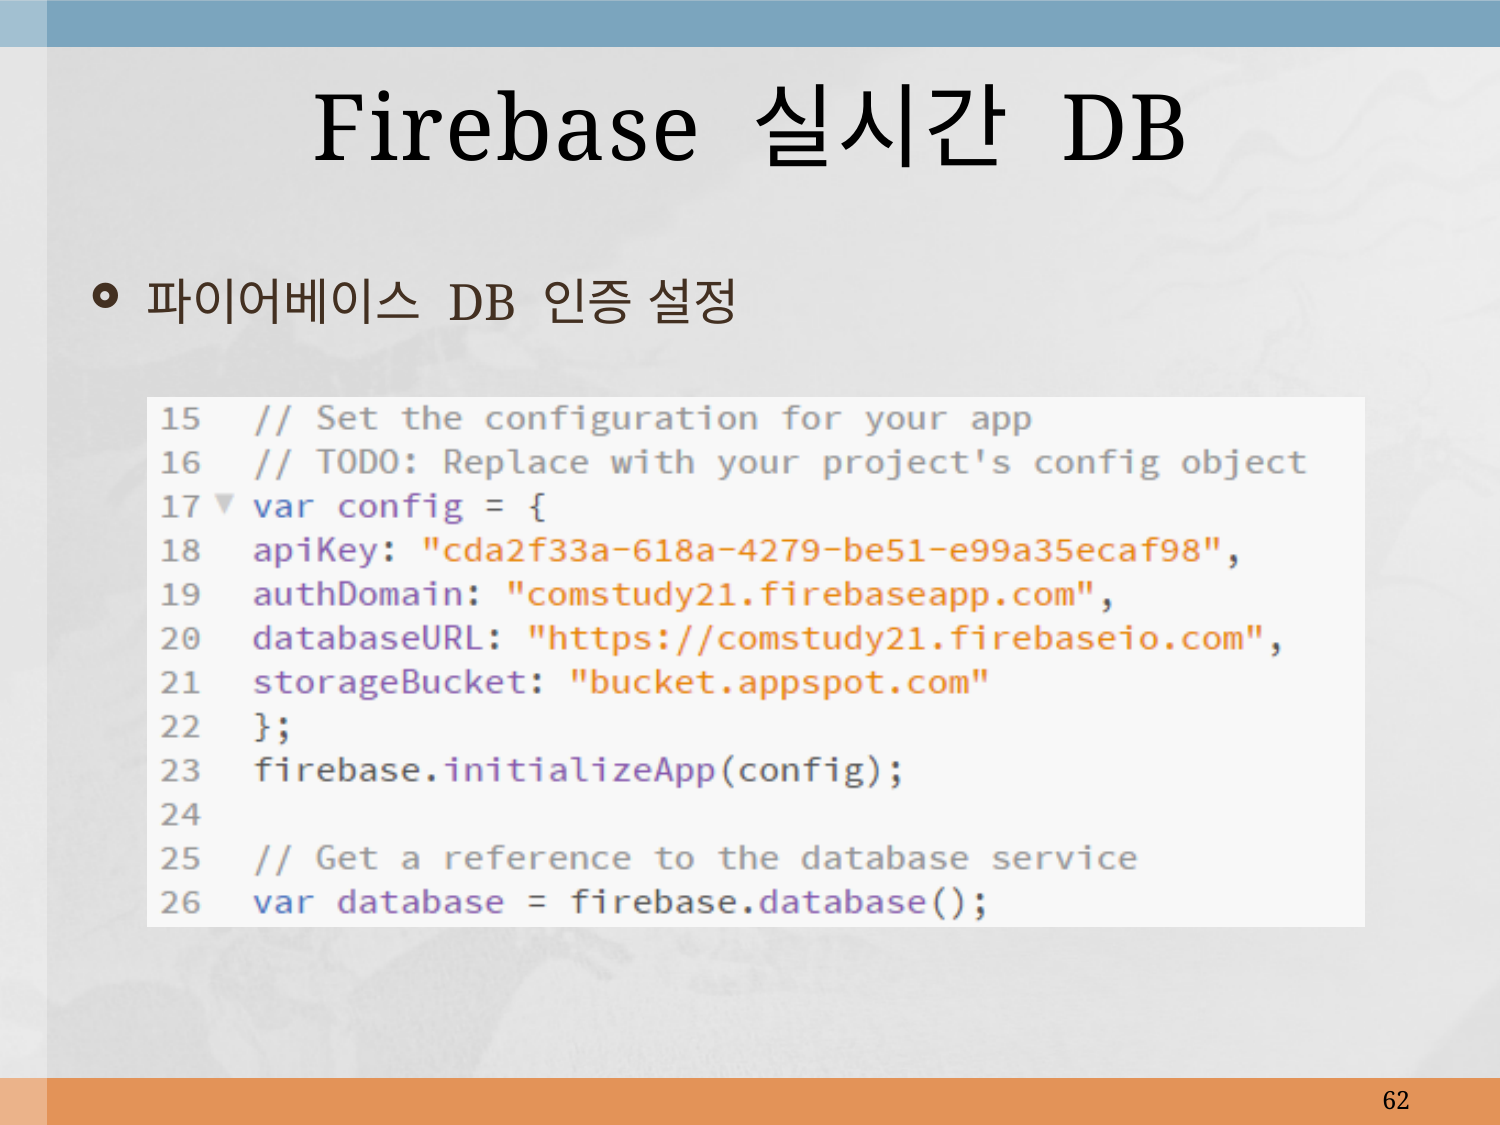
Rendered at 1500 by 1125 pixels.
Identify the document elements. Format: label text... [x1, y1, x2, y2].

picture [147, 397, 1365, 927]
table_cell vagrant destroy [144, 394, 1368, 926]
list 파이어베이스 DB 인증 설정 [75, 262, 1425, 1005]
slide_number 62 [1074, 1078, 1425, 1125]
title Firebase 실시간 DB [49, 46, 1454, 202]
